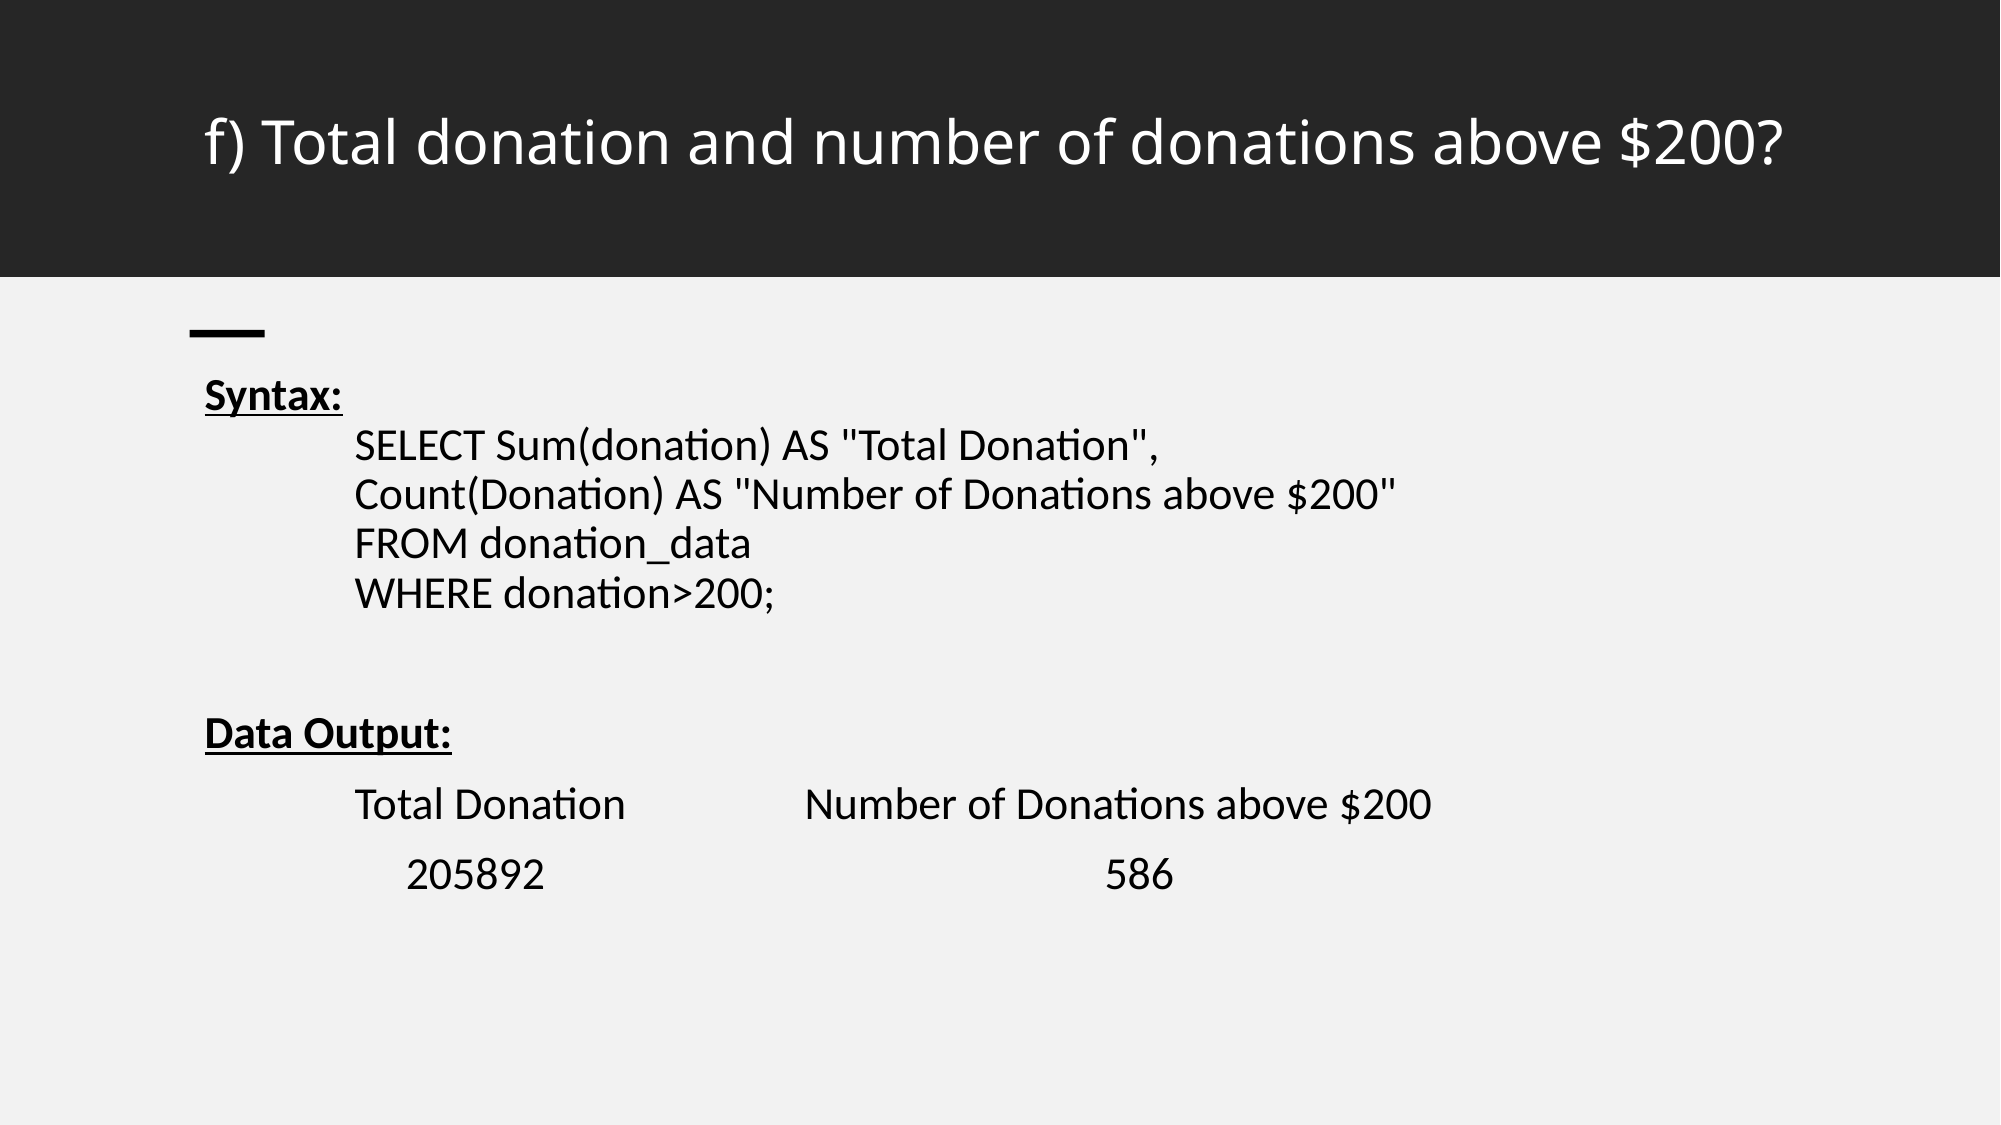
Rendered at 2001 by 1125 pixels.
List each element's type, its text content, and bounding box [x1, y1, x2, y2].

text_box [0, 276, 2000, 1125]
text_box [189, 329, 266, 338]
list Syntax: SELECT Sum(donation) AS "Total Donation", Count(Donation) AS "Number of Donations above $200" FROM donation_data WHERE donation>200; Data Output: Total Donation Number of Donations above $200 205892 586 [189, 363, 1811, 1014]
text_box f) Total donation and number of donations above $200? [189, 104, 1812, 253]
text_box [0, 0, 2000, 276]
